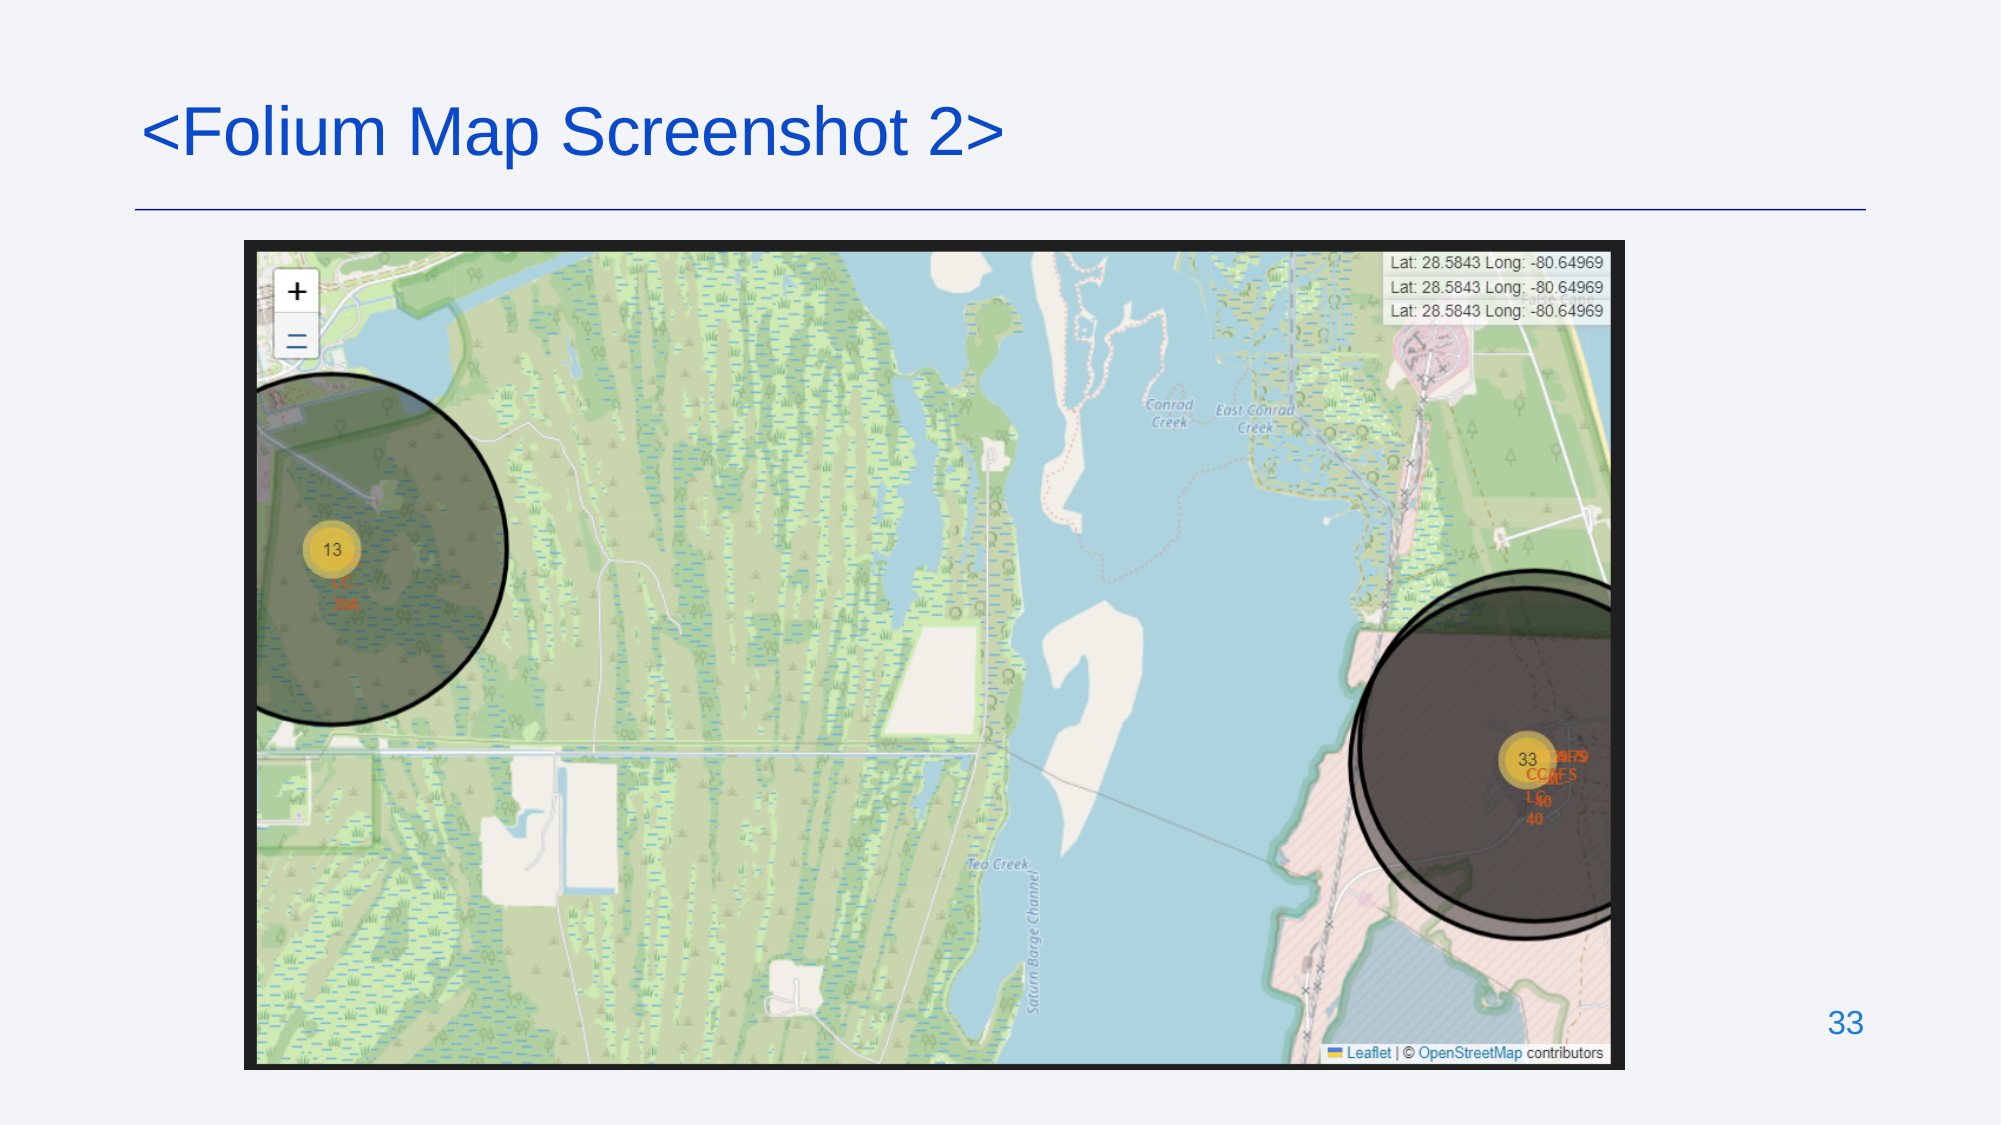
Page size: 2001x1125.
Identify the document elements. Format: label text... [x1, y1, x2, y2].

picture [0, 0, 2001, 1125]
slide_number ‹#› [1629, 988, 1880, 1055]
text_box <Folium Map Screenshot 2> [126, 88, 1852, 179]
